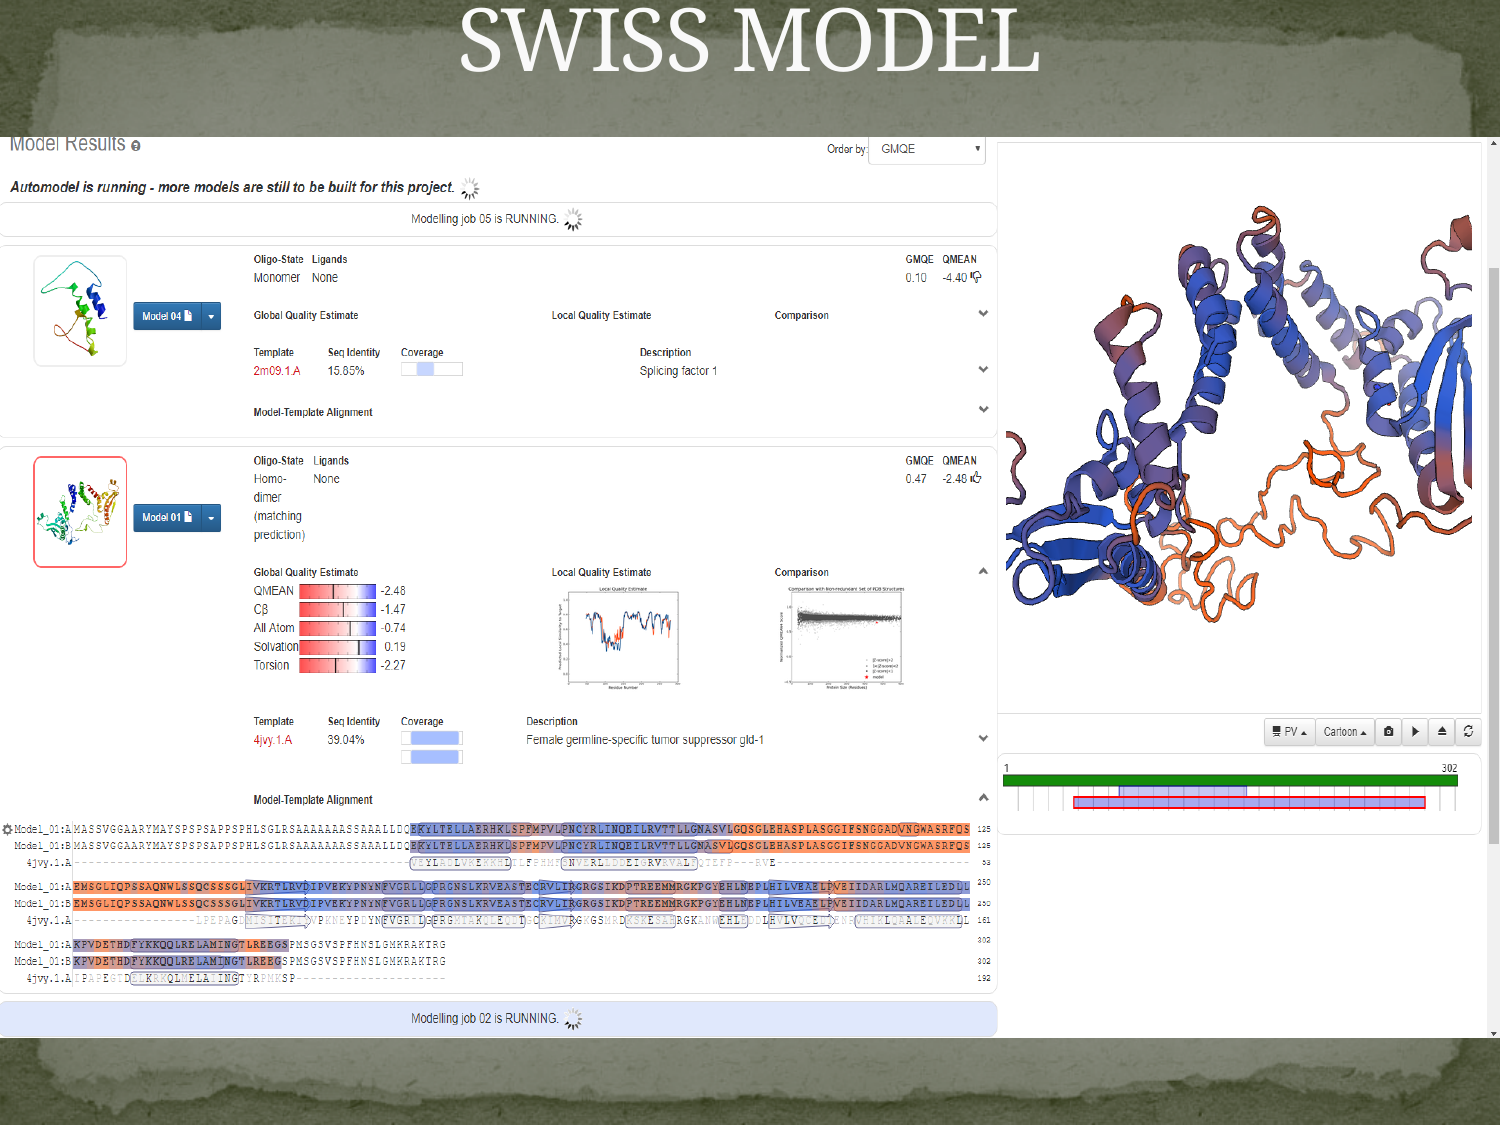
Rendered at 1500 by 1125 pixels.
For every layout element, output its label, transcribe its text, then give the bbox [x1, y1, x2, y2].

title SWISS MODEL [74, 0, 1425, 97]
picture [0, 137, 1500, 1038]
